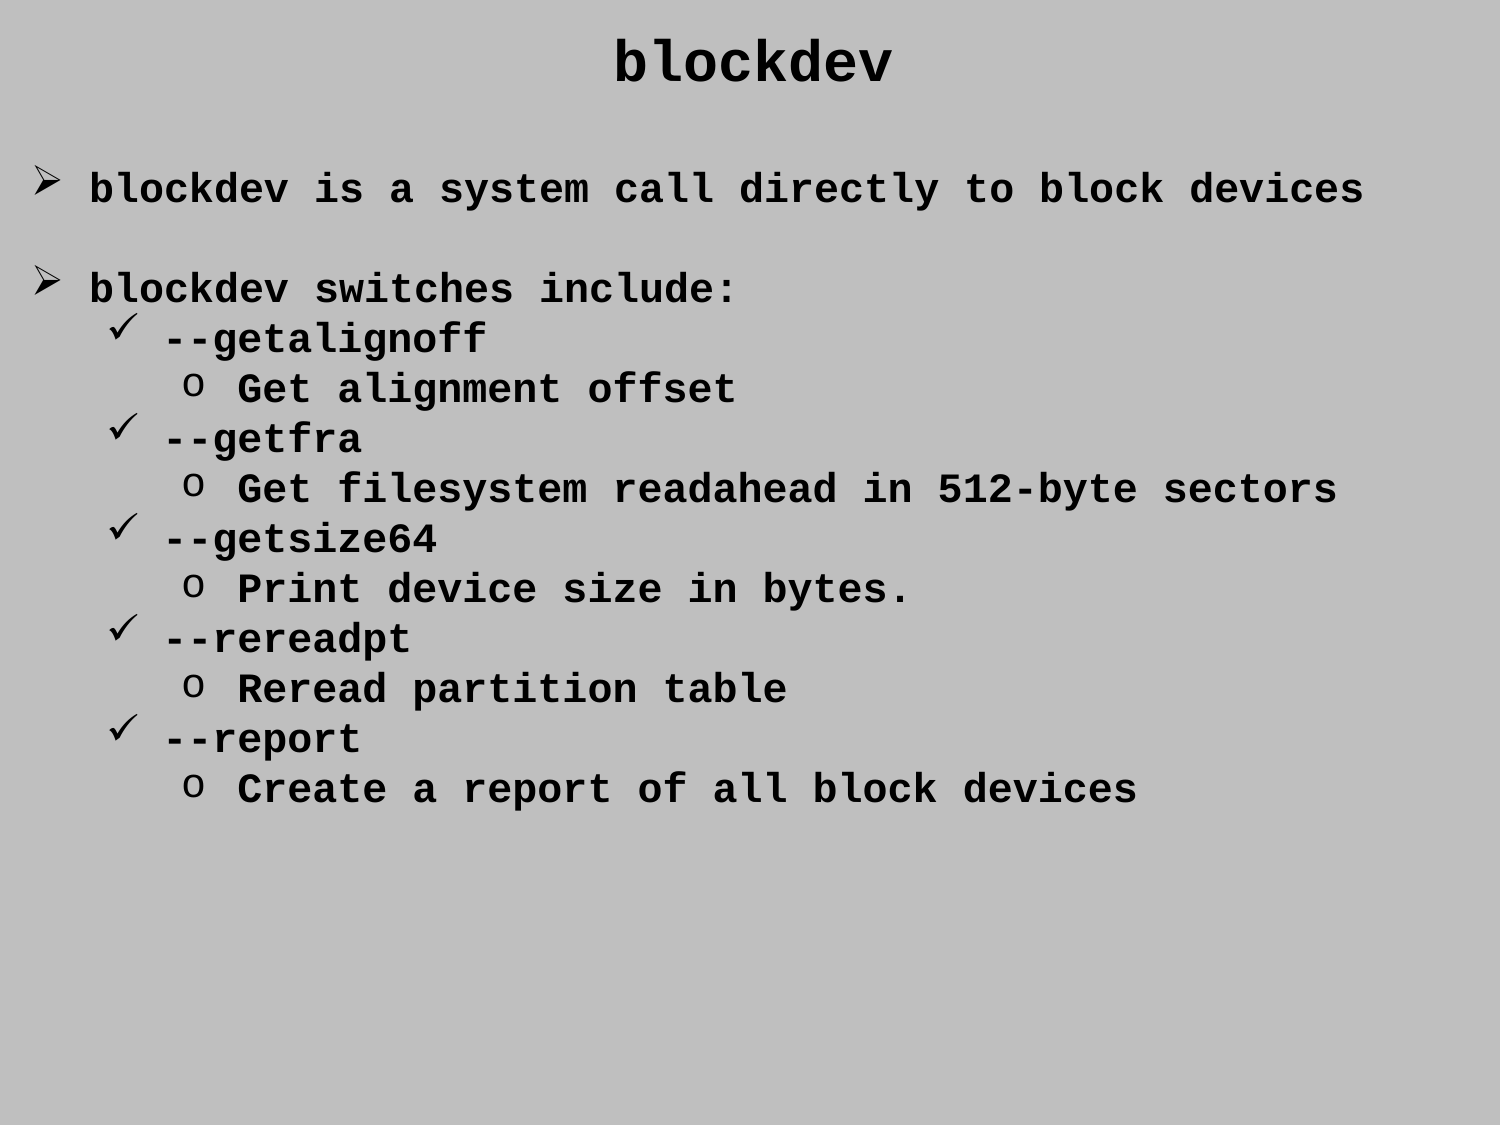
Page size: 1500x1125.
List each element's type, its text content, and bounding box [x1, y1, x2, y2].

text_box blockdev [85, 9, 1421, 106]
text_box blockdev is a system call directly to block devices blockdev switches include: --getalignoff Get alignment offset --getfra Get filesystem readahead in 512-byte sectors --getsize64 Print device size in bytes. --rereadpt Reread partition table --report Create a report of all block devices [16, 153, 1477, 848]
